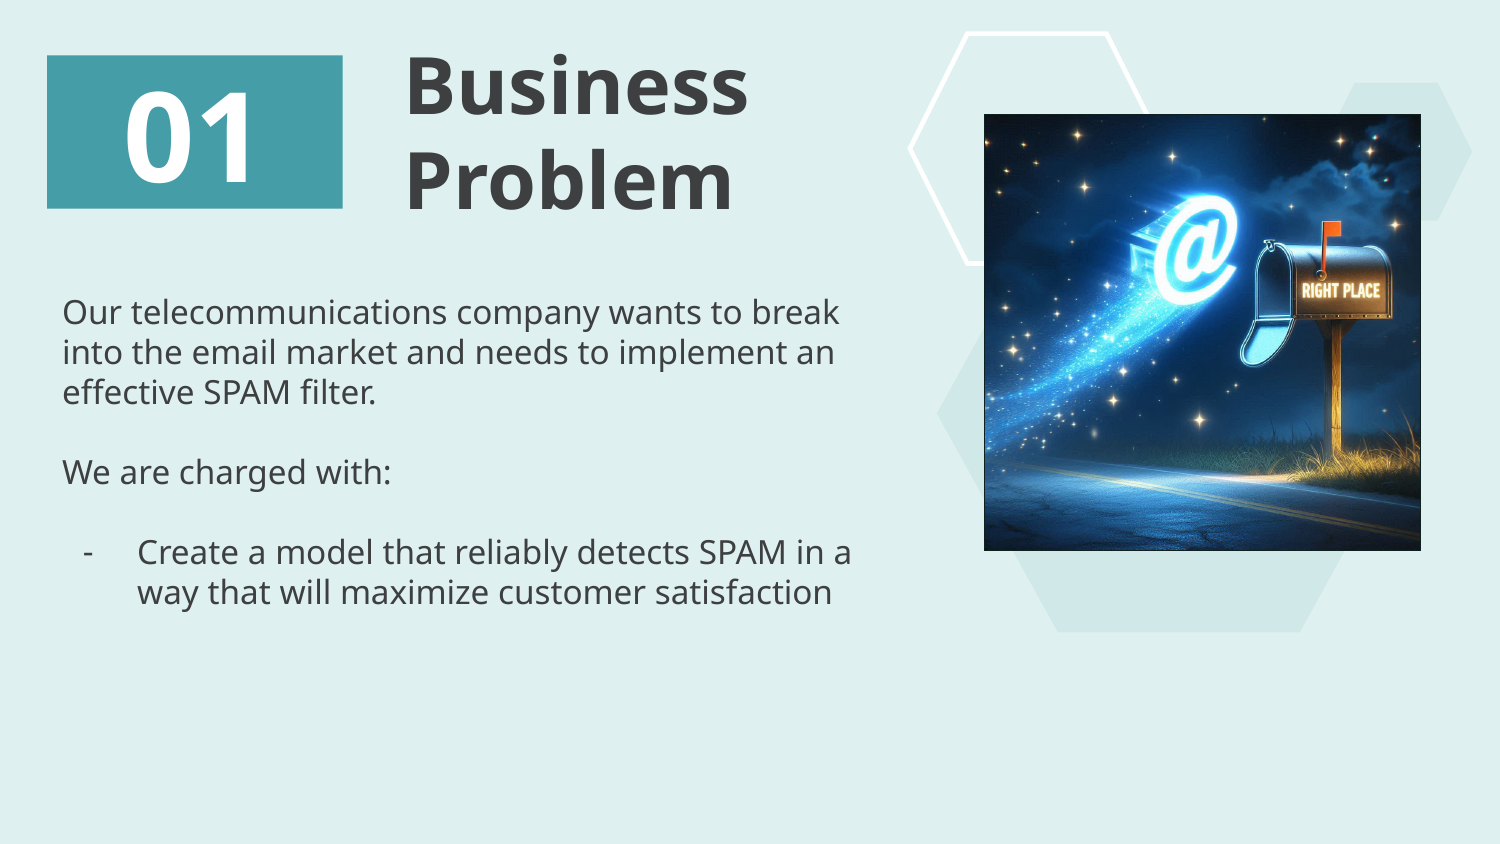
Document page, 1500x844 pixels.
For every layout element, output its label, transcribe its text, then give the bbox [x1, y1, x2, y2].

picture [984, 114, 1421, 551]
subtitle Our telecommunications company wants to break into the email market and needs to implement an effective SPAM filter. We are charged with: Create a model that reliably detects SPAM in a way that will maximize customer satisfaction [47, 276, 885, 675]
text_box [909, 33, 1473, 633]
title 01 [47, 55, 343, 209]
title Business Problem [388, 20, 922, 277]
